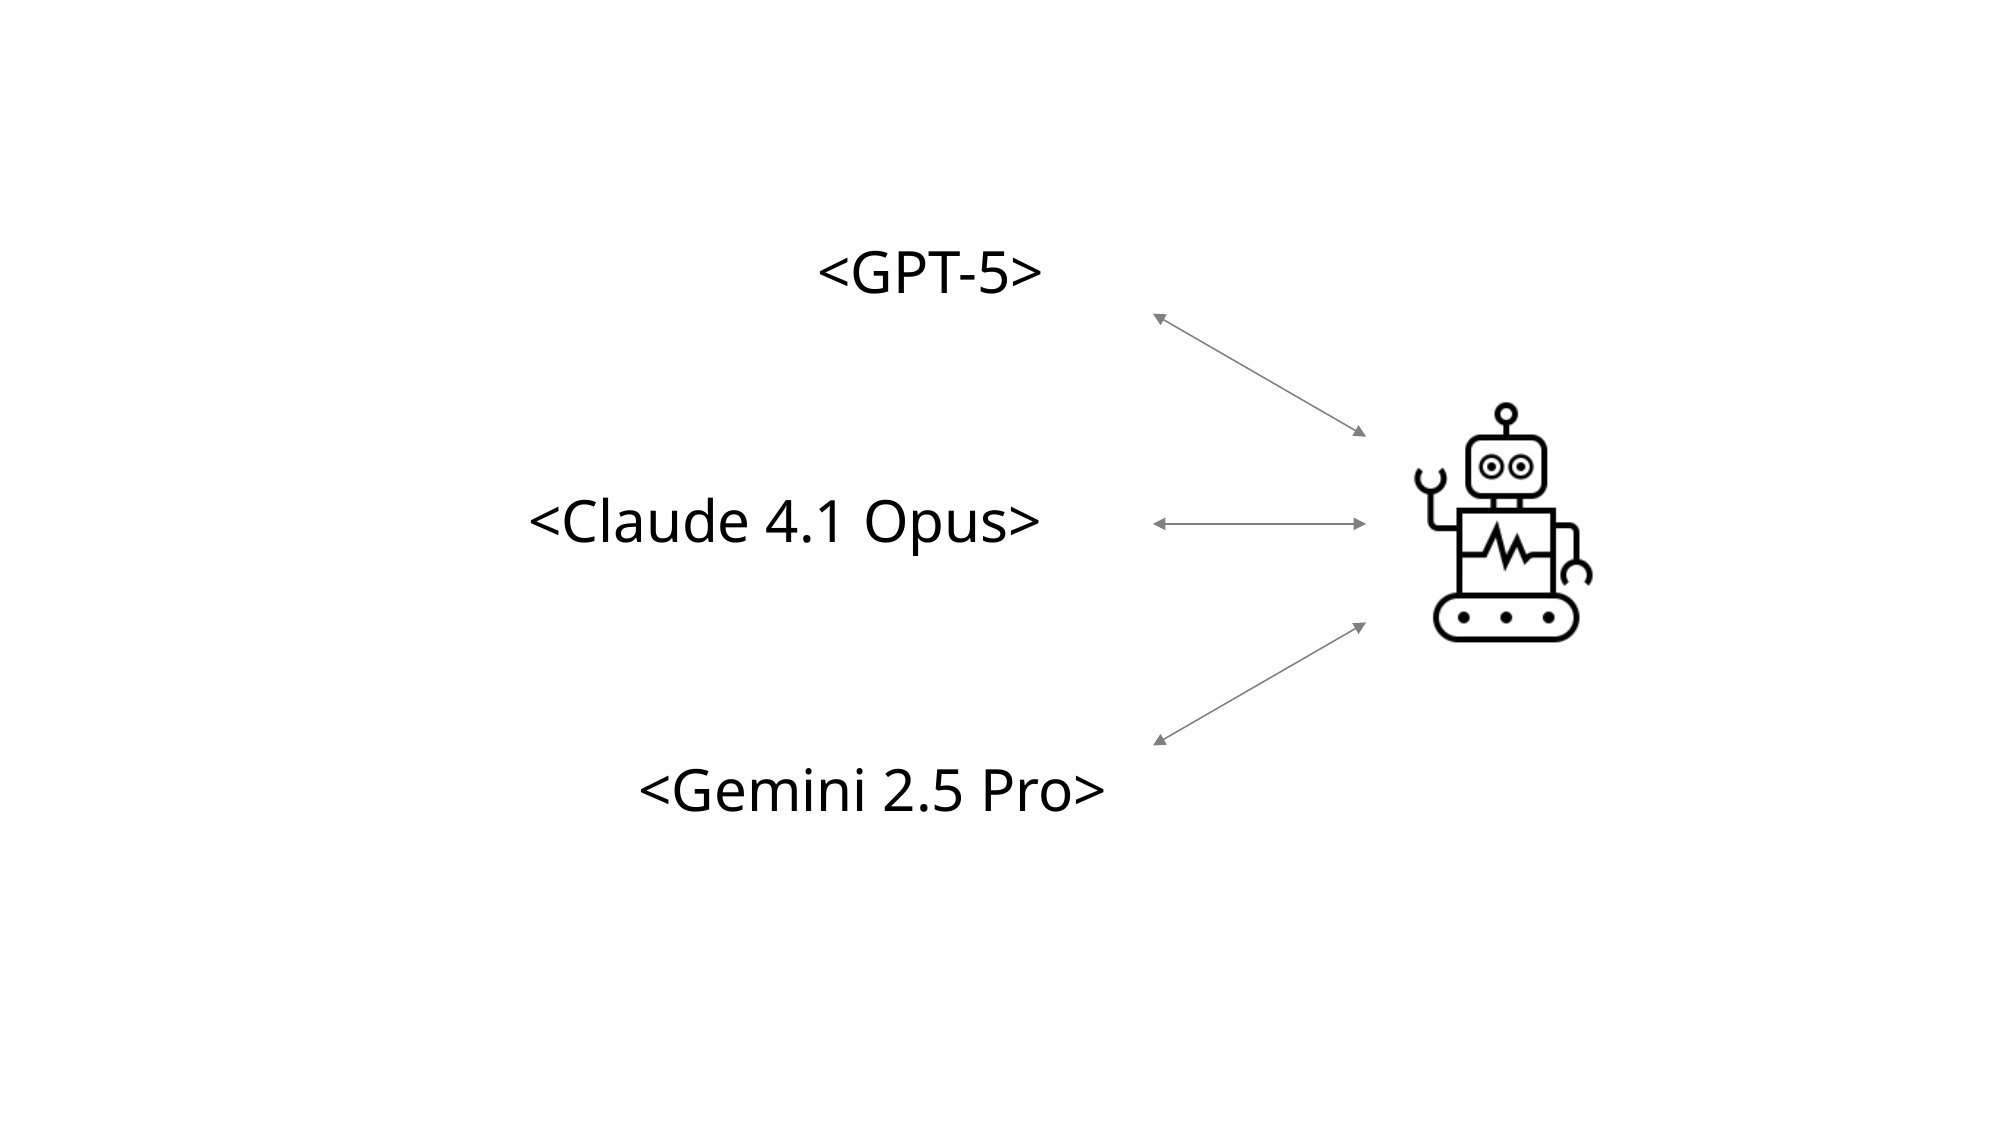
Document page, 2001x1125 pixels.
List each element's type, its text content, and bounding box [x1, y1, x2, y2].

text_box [807, 227, 1367, 437]
picture [1365, 385, 1647, 666]
text_box <Claude 4.1 Opus> [513, 476, 1057, 562]
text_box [637, 622, 1367, 832]
